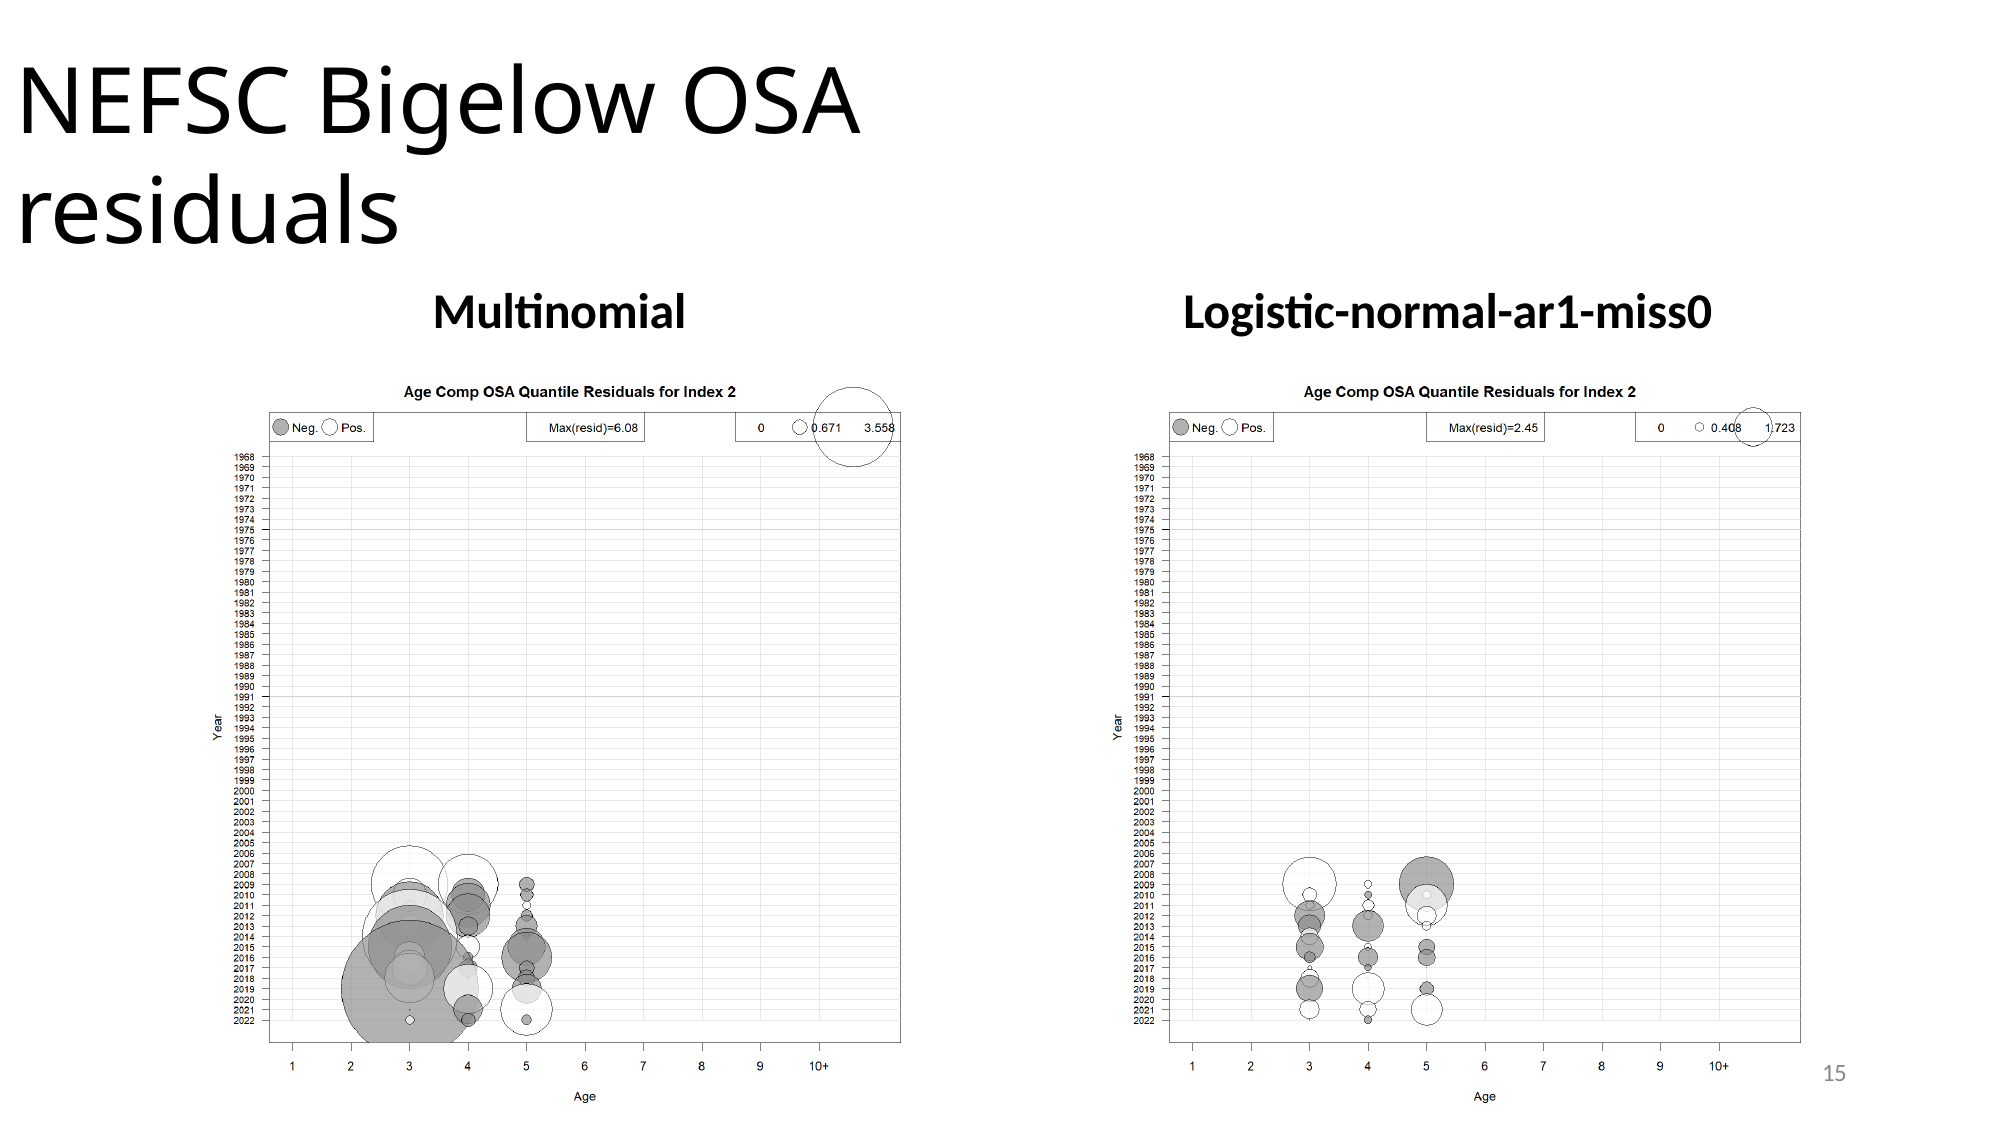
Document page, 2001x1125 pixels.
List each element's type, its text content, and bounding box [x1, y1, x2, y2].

picture [1112, 386, 1801, 1103]
picture [212, 386, 901, 1103]
title NEFSC Bigelow OSA residuals [13, 40, 1134, 263]
slide_number 15 [1815, 1060, 1856, 1125]
text_box Multinomial [430, 276, 691, 339]
text_box Logistic-normal-ar1-miss0 [1181, 276, 1721, 339]
